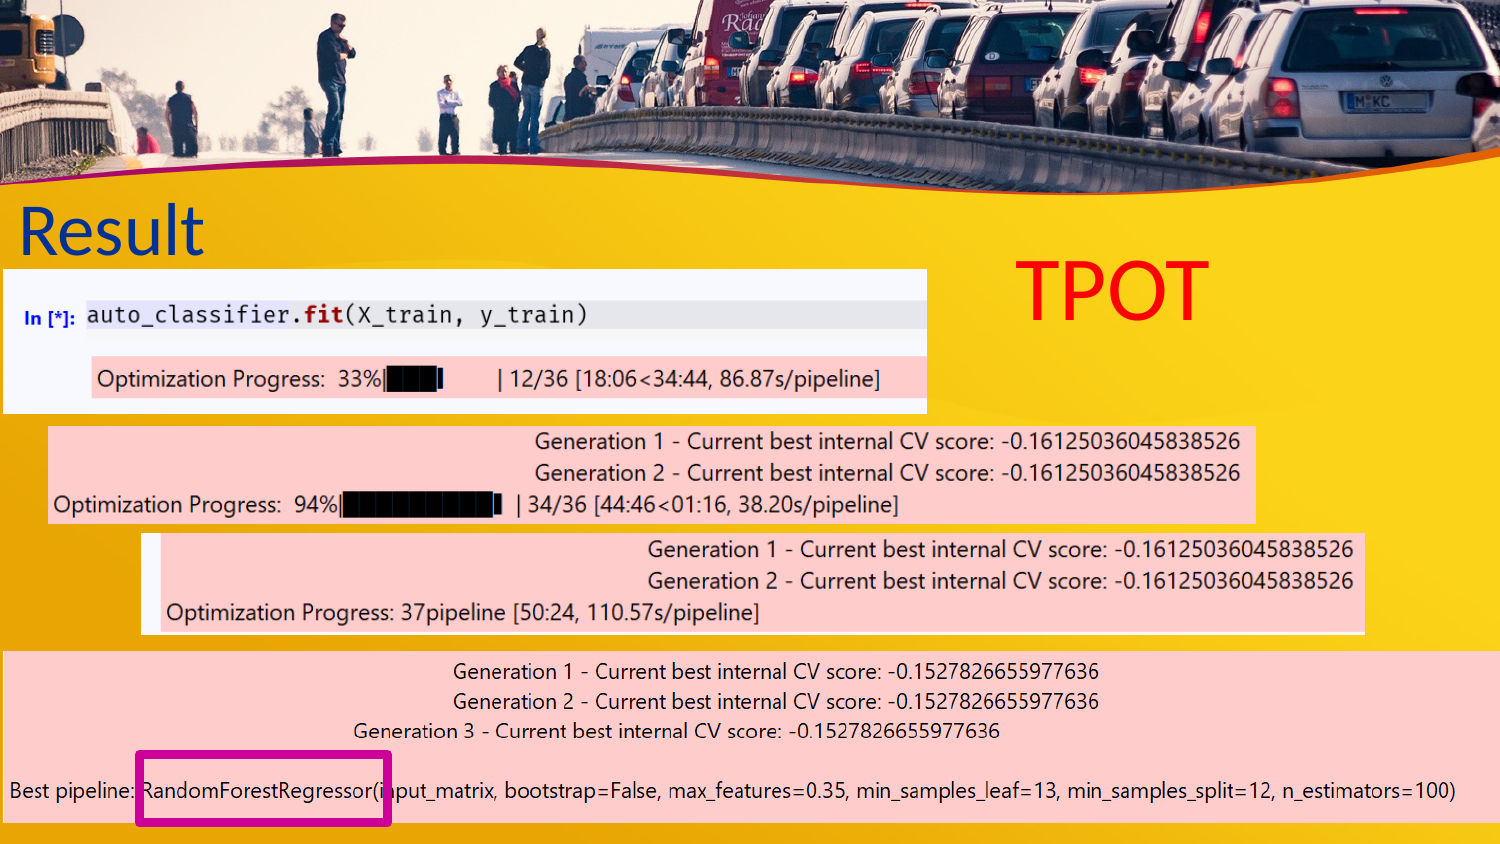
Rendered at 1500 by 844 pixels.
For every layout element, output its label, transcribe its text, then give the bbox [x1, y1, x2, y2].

title Result [3, 163, 1356, 289]
picture [0, 0, 1500, 844]
text_box TPOT [1000, 221, 1327, 347]
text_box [2, 651, 1500, 824]
